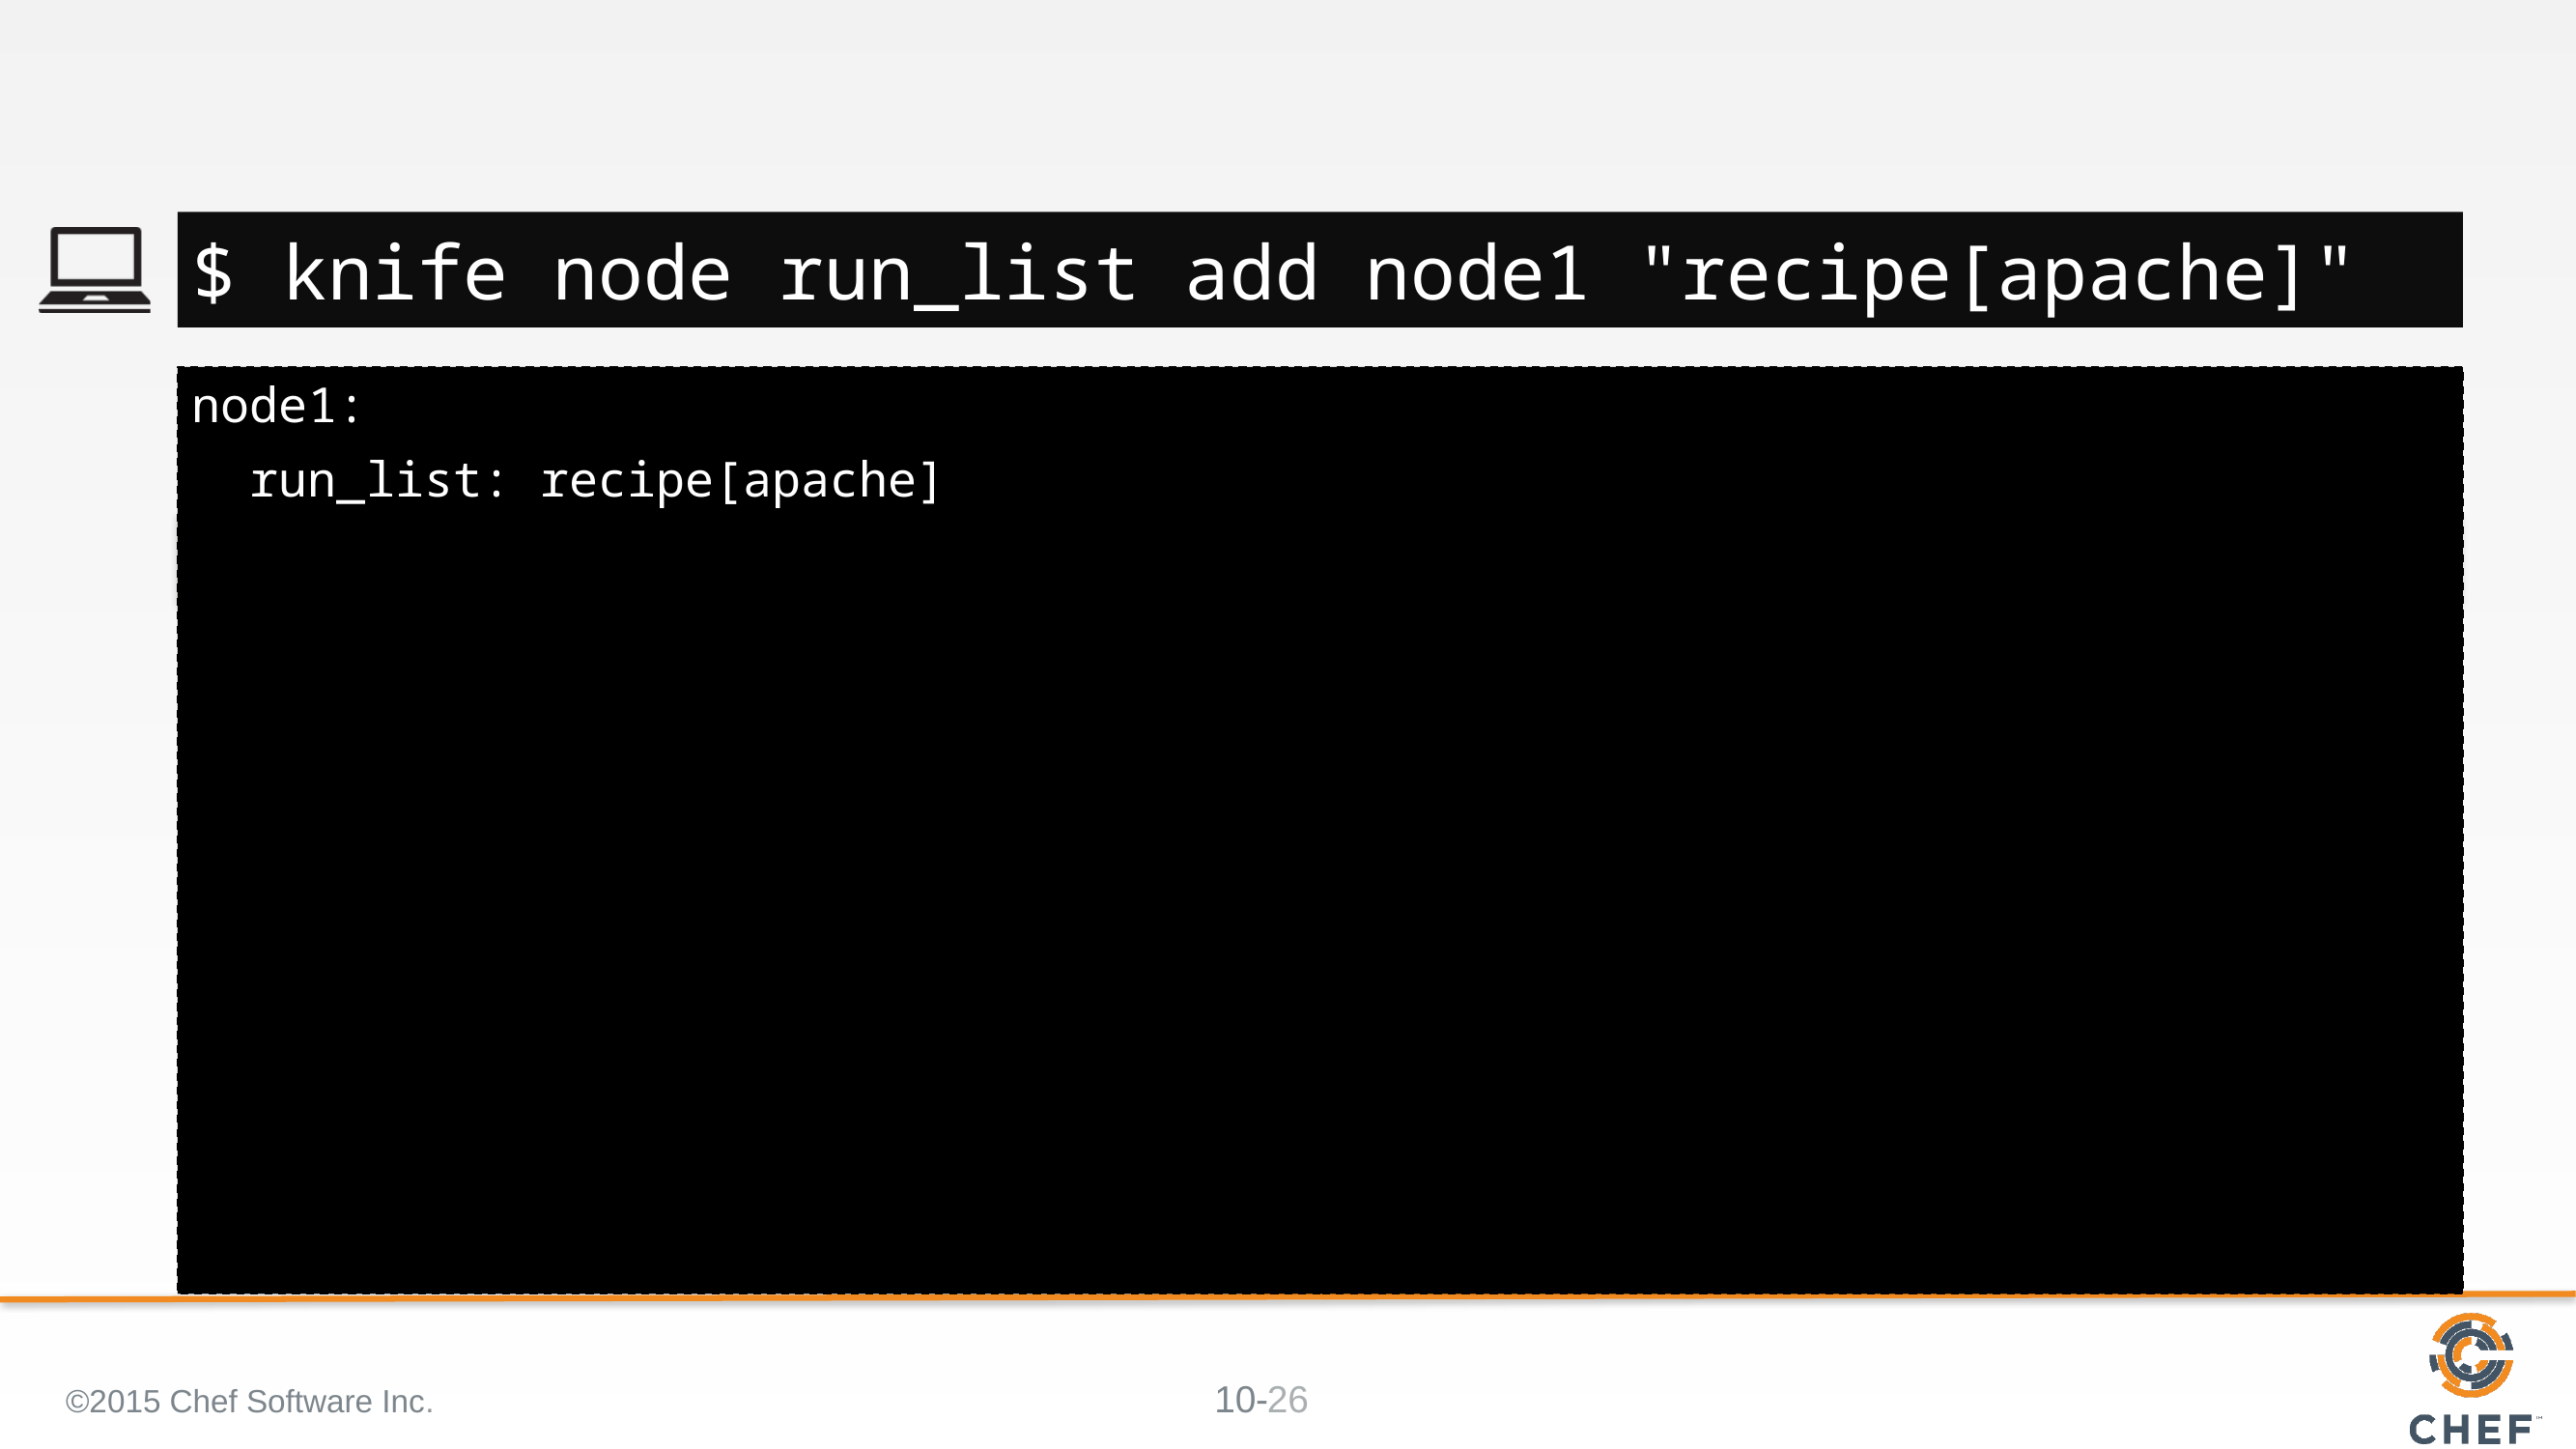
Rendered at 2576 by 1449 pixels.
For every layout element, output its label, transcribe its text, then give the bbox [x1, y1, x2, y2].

list $ knife node run_list add node1 "recipe[apache]" [177, 212, 2463, 327]
footer ©2015 Chef Software Inc. [51, 1359, 952, 1440]
slide_number 26 [998, 1359, 1578, 1437]
list node1: run_list: recipe[apache] [177, 366, 2464, 1294]
picture [2399, 1297, 2550, 1449]
